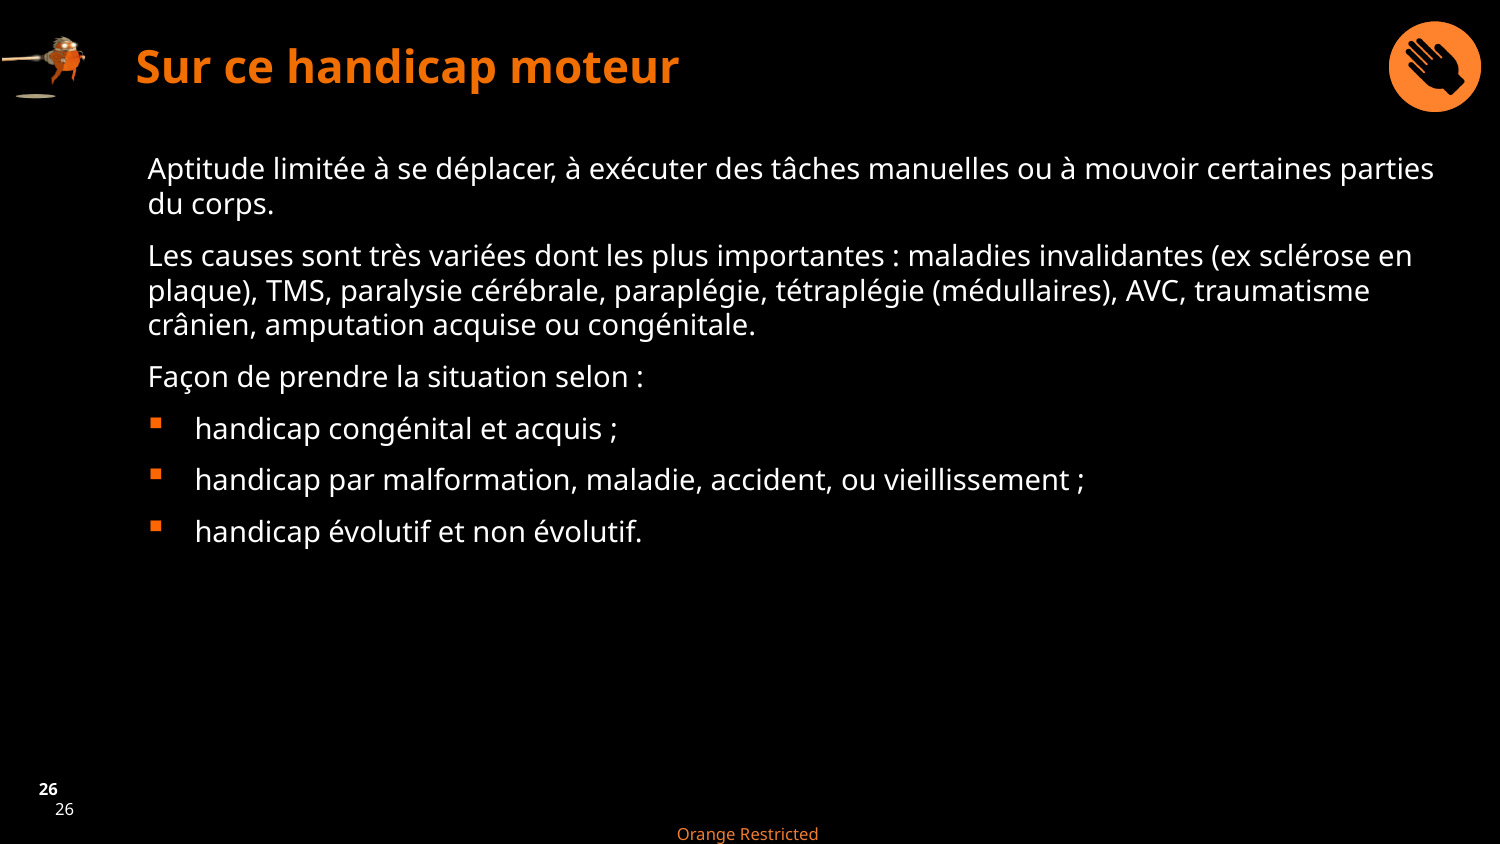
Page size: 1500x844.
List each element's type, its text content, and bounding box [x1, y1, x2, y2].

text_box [1387, 20, 1483, 114]
list Aptitude limitée à se déplacer, à exécuter des tâches manuelles ou à mouvoir certaines parties du corps. Les causes sont très variées dont les plus importantes : maladies invalidantes (ex sclérose en plaque), TMS, paralysie cérébrale, paraplégie, tétraplégie (médullaires), AVC, traumatisme crânien, amputation acquise ou congénitale. Façon de prendre la situation selon : handicap congénital et acquis ; handicap par malformation, maladie, accident, ou vieillissement ; handicap évolutif et non évolutif. [147, 150, 1454, 735]
picture [2, 35, 87, 99]
title Sur ce handicap moteur [135, 43, 1459, 166]
